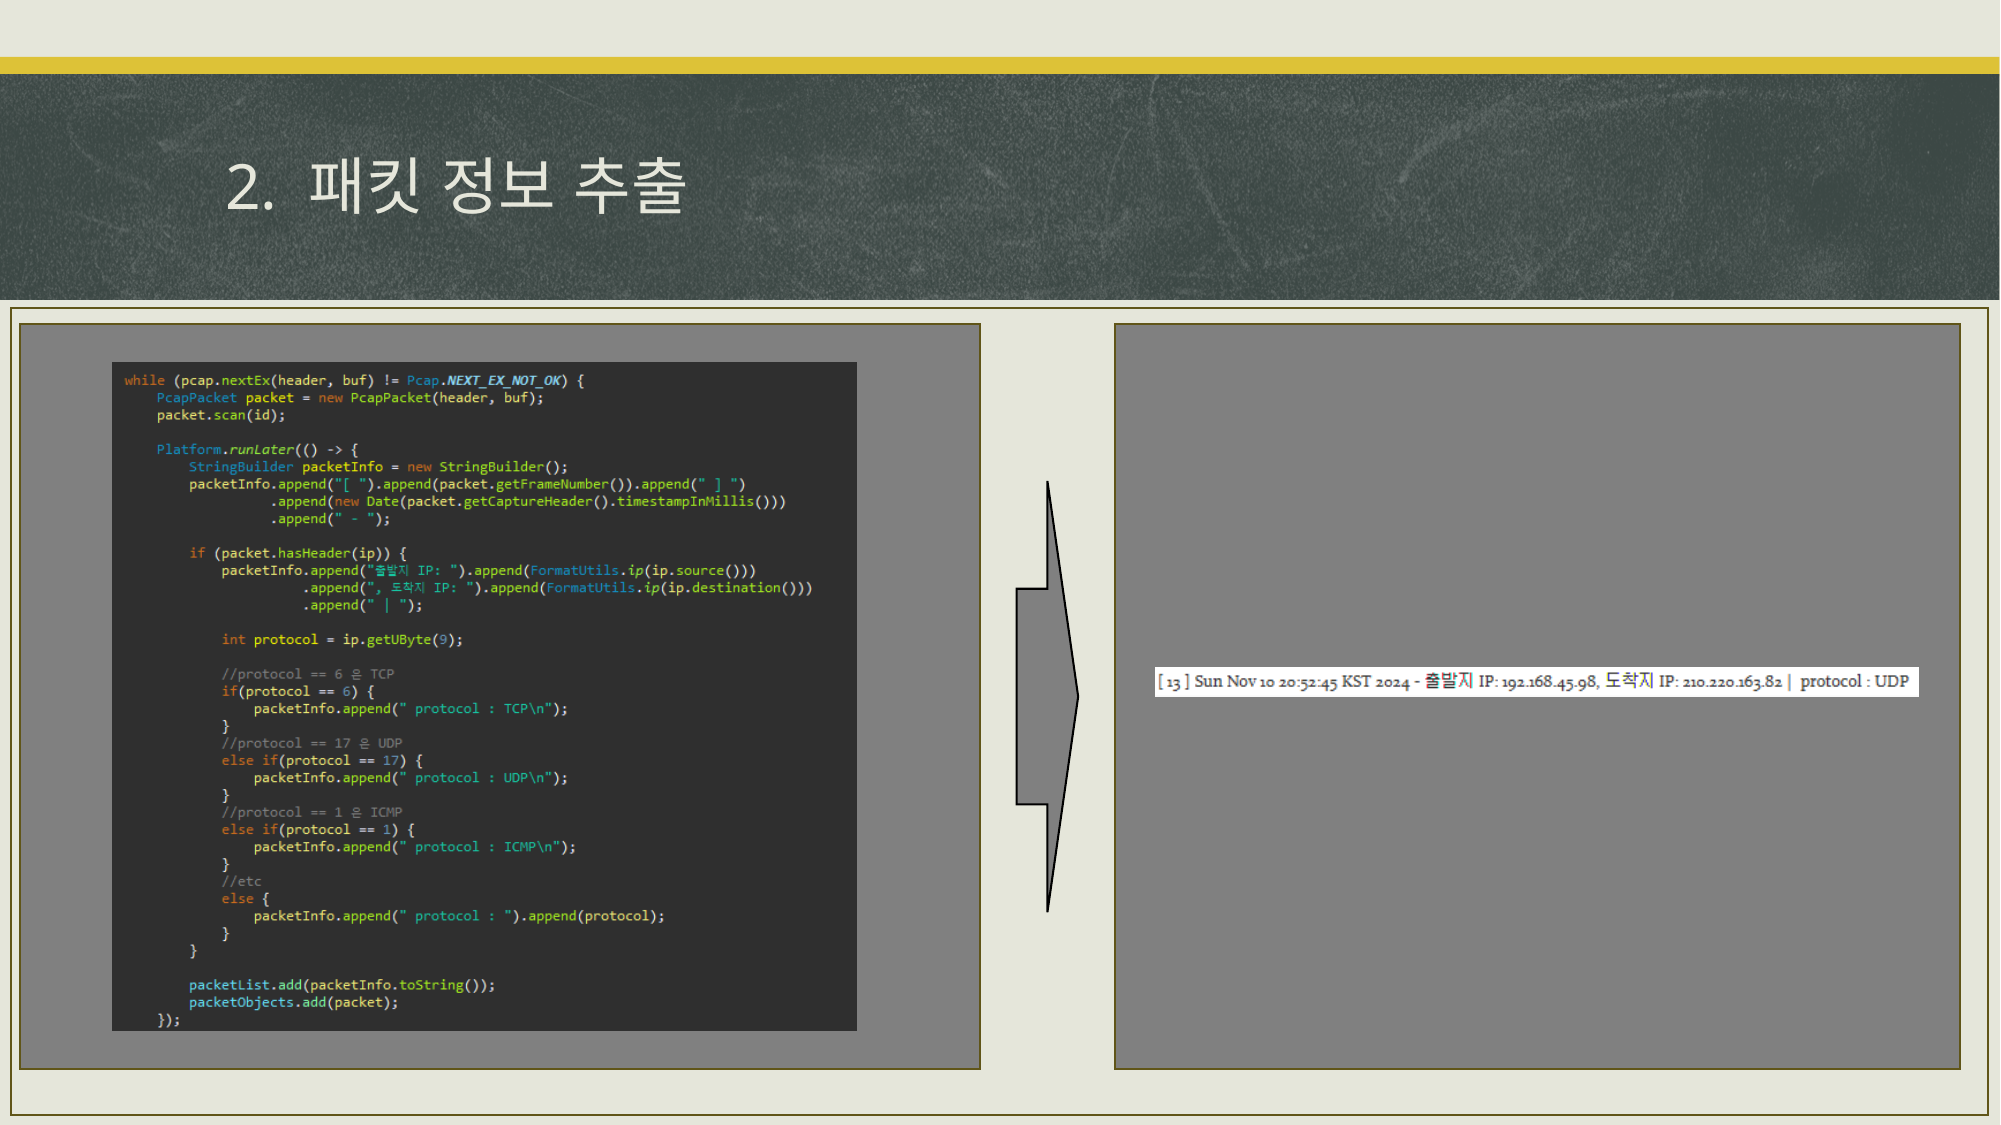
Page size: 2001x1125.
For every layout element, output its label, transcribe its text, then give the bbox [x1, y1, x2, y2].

picture [1155, 667, 1919, 697]
text_box [10, 307, 1989, 1116]
title 2. 패킷 정보 추출 [210, 76, 1790, 300]
text_box [1015, 480, 1080, 913]
picture [112, 362, 857, 1031]
picture [0, 74, 2000, 300]
